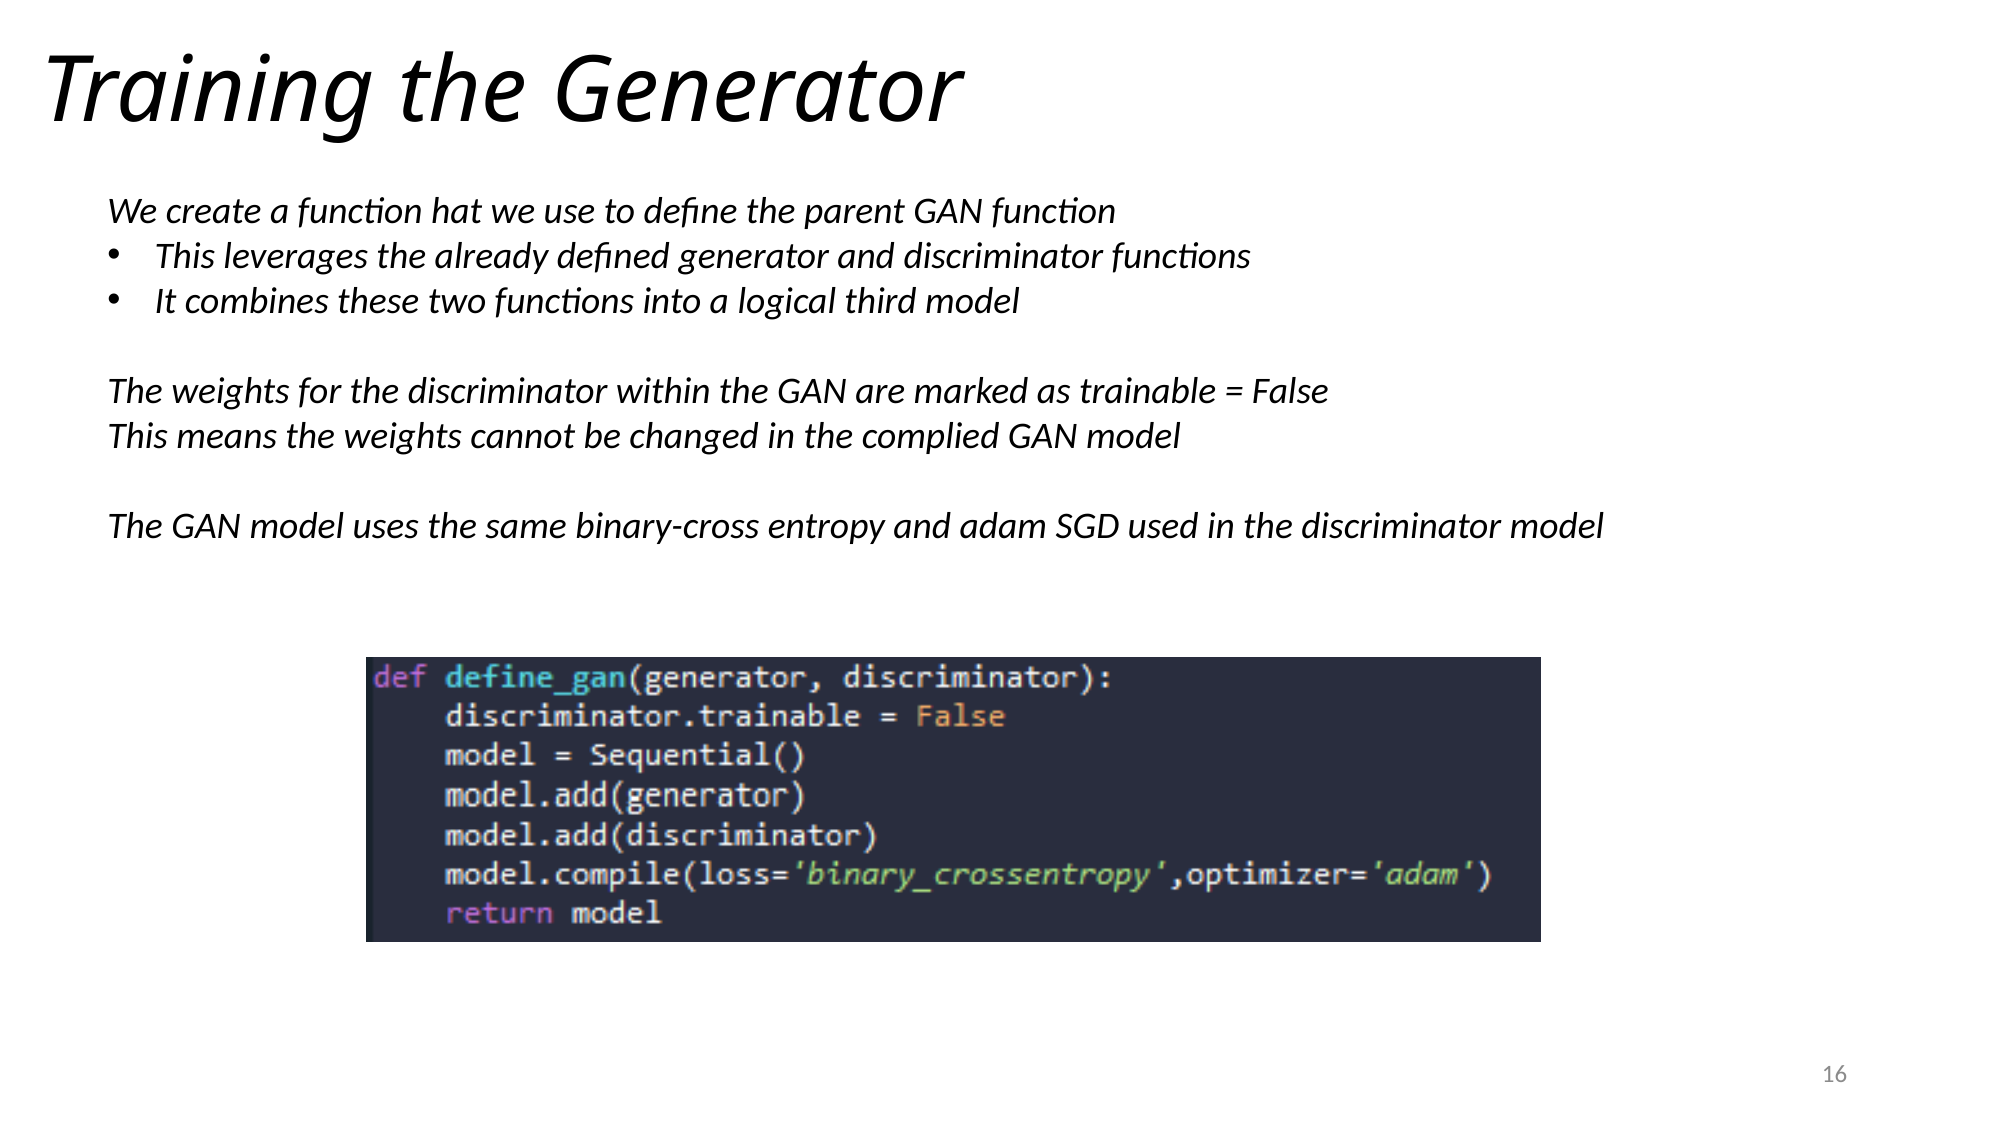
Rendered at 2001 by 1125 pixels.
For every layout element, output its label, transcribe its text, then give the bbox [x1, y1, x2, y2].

slide_number 16 [1412, 1042, 1863, 1103]
text_box We create a function hat we use to define the parent GAN function This leverages the already defined generator and discriminator functions It combines these two functions into a logical third model The weights for the discriminator within the GAN are marked as trainable = False This means the weights cannot be changed in the complied GAN model The GAN model uses the same binary-cross entropy and adam SGD used in the discriminator model [92, 178, 1940, 553]
title Training the Generator [25, 5, 2000, 179]
picture [366, 657, 1541, 942]
